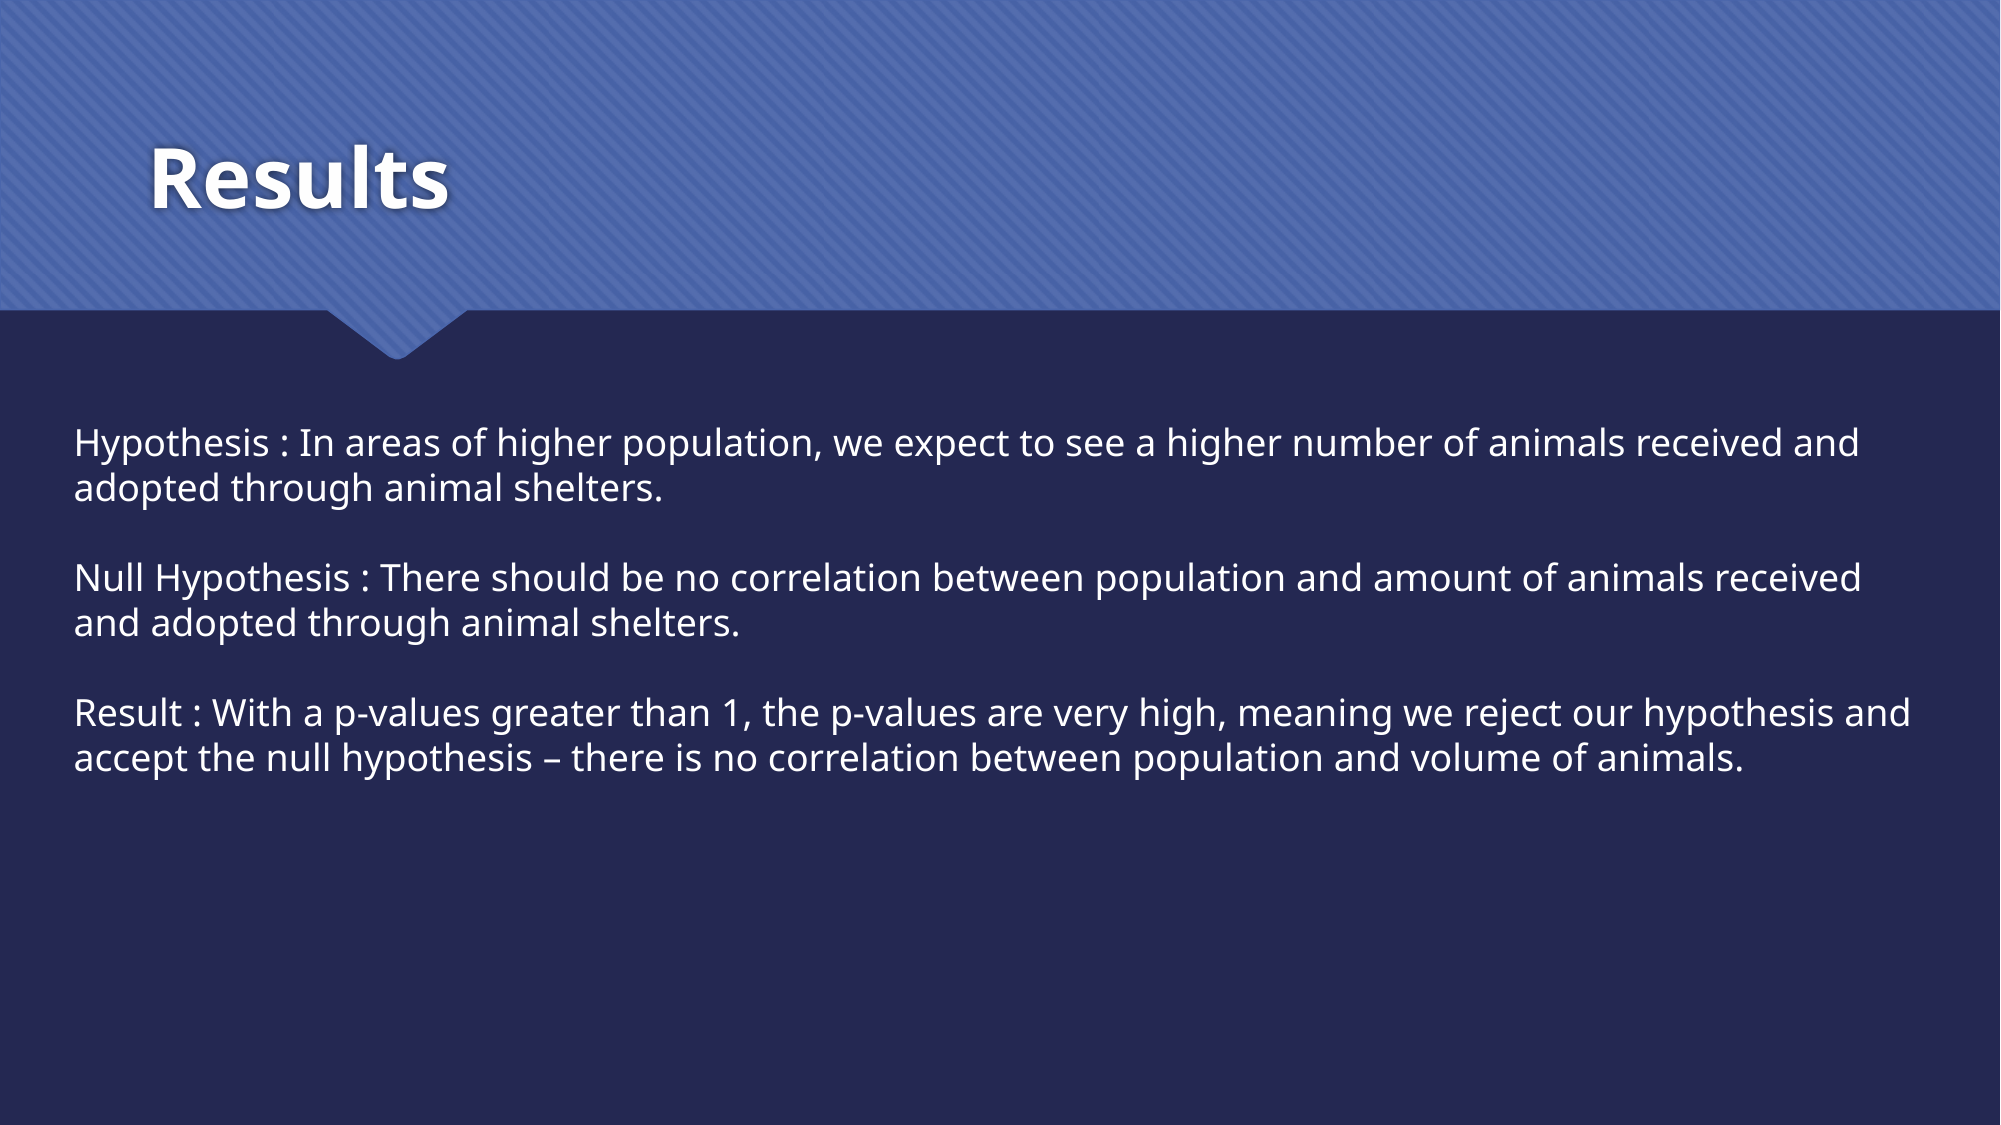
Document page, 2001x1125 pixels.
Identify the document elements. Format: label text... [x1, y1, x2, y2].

title Results [132, 73, 1868, 233]
text_box Hypothesis : In areas of higher population, we expect to see a higher number of animals received and adopted through animal shelters. Null Hypothesis : There should be no correlation between population and amount of animals received and adopted through animal shelters. Result : With a p-values greater than 1, the p-values are very high, meaning we reject our hypothesis and accept the null hypothesis – there is no correlation between population and volume of animals. [58, 411, 1944, 787]
